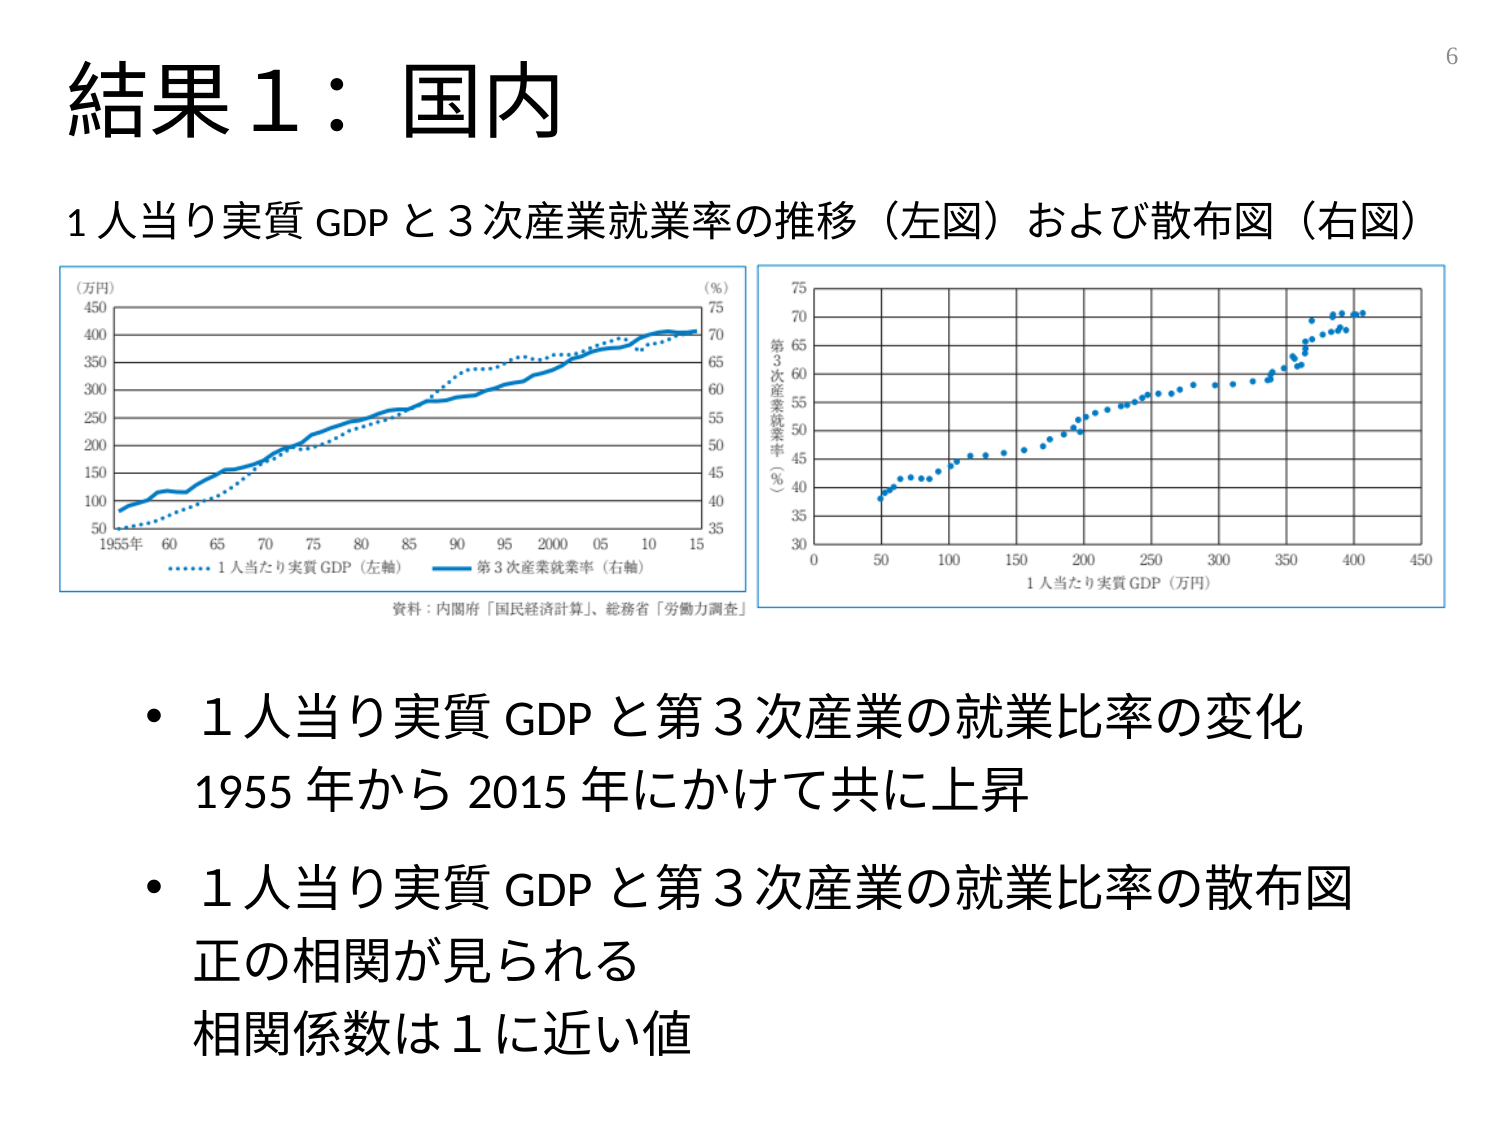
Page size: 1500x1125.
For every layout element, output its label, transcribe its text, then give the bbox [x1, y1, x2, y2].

text_box １人当り実質GDPと第３次産業の就業比率の変化 1955年から2015年にかけて共に上昇 １人当り実質GDPと第３次産業の就業比率の散布図 正の相関が見られる 相関係数は１に近い値 [130, 665, 1370, 1070]
title 結果１：国内 [51, 42, 1449, 155]
slide_number 6 [1123, 24, 1474, 85]
text_box 1人当り実質GDPと３次産業就業率の推移（左図）および散布図（右図） [50, 187, 1458, 253]
picture [49, 258, 1448, 619]
